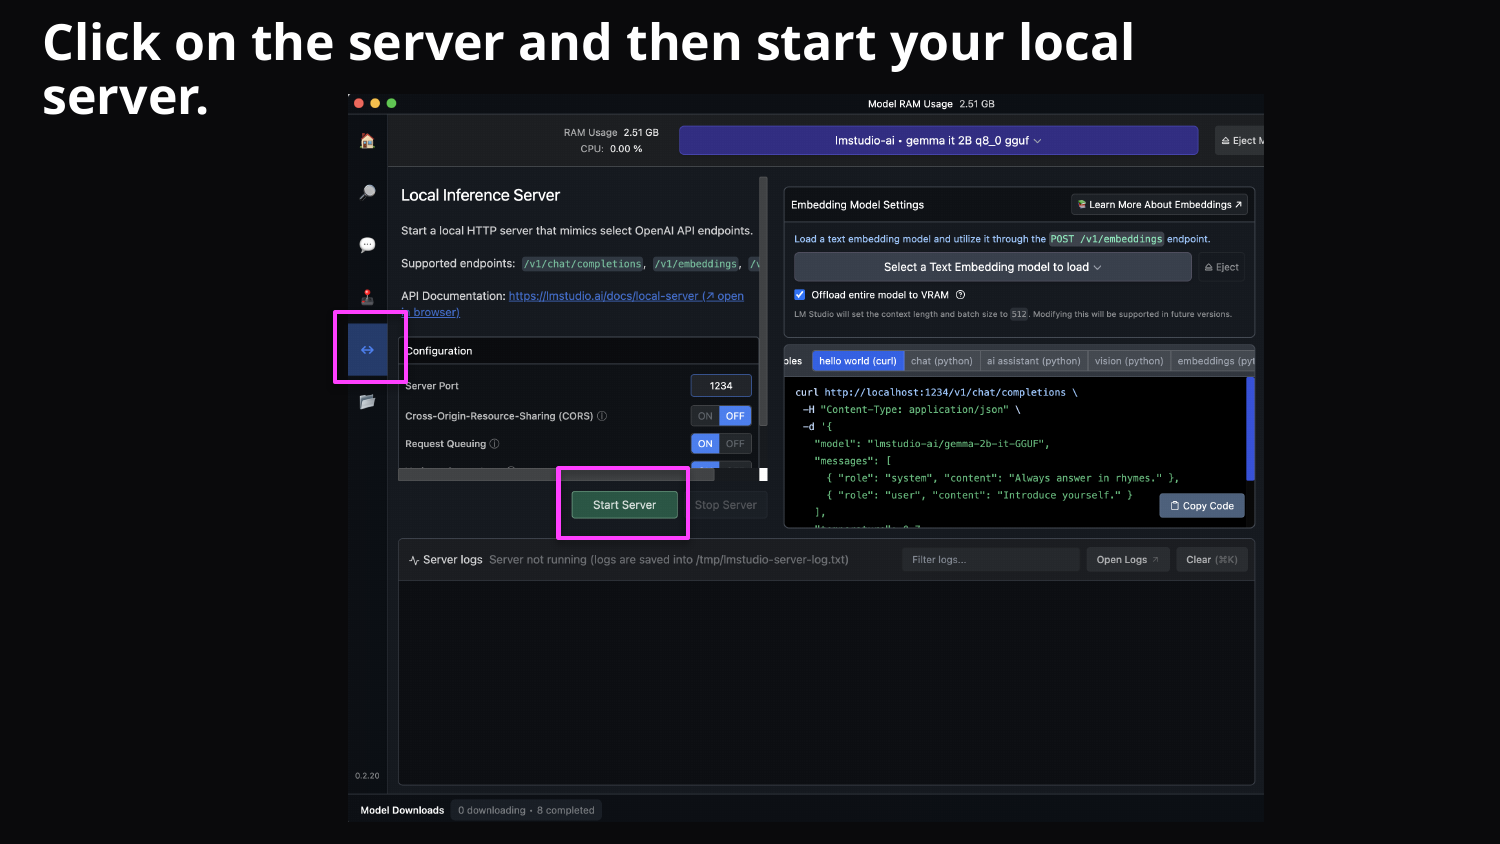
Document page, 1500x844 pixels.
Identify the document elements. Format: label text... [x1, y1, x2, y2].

picture [348, 94, 1264, 822]
title Click on the server and then start your local server. [36, 21, 1299, 121]
text_box [334, 312, 342, 383]
